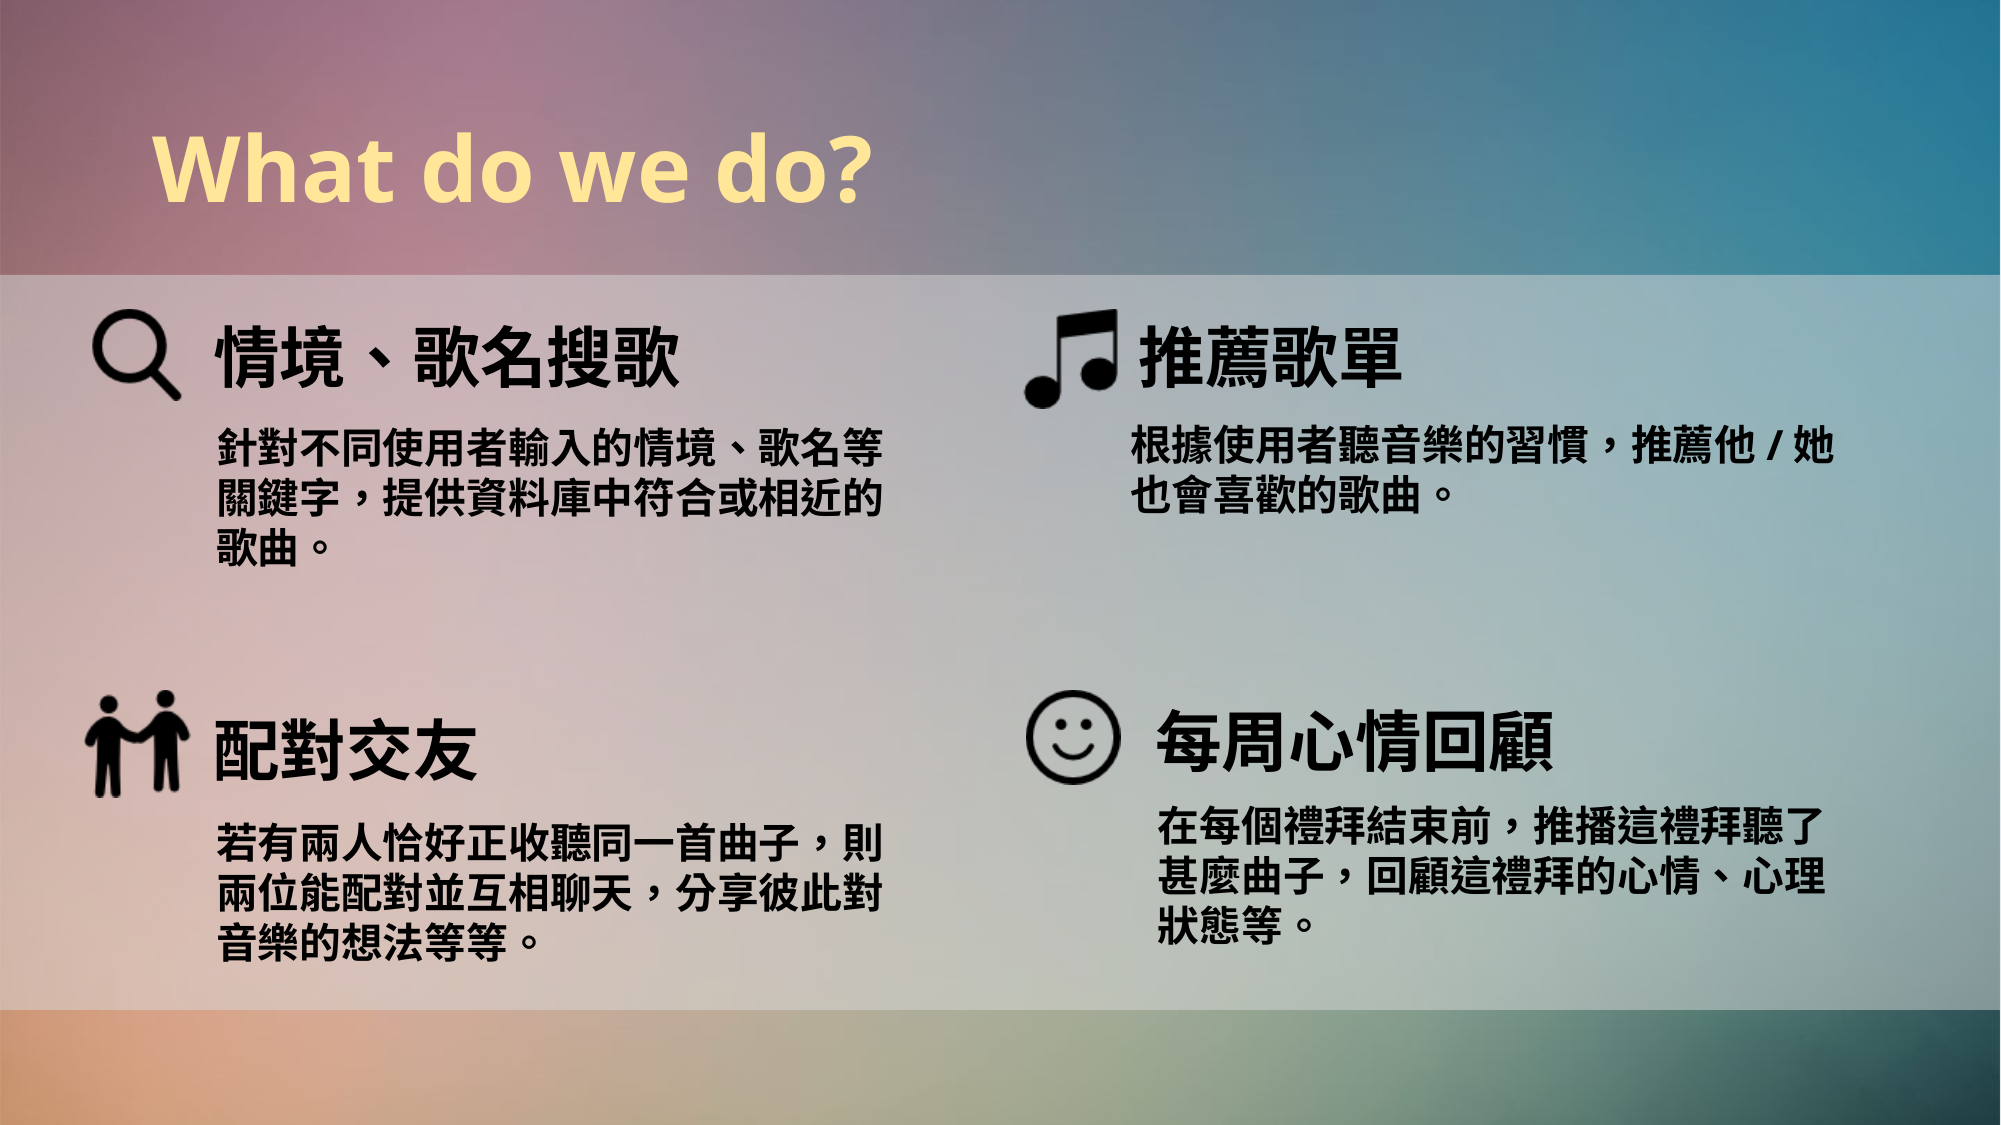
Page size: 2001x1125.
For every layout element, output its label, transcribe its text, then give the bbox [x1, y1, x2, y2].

text_box 推薦歌單 [1123, 317, 1627, 411]
picture [0, 0, 2001, 1125]
text_box 根據使用者聽音樂的習慣，推薦他/她 也會喜歡的歌曲。 [1115, 411, 1850, 572]
list 情境、歌名搜歌 [198, 317, 702, 417]
text_box 配對交友 [198, 710, 702, 810]
picture [91, 309, 183, 401]
title What do we do? [137, 64, 1863, 282]
picture [1021, 309, 1121, 409]
text_box 在每個禮拜結束前，推播這禮拜聽了 甚麼曲子，回顧這禮拜的心情、心理 狀態等。 [1143, 792, 1841, 1008]
picture [1026, 690, 1121, 785]
text_box [0, 274, 2000, 1011]
text_box 針對不同使用者輸入的情境、歌名等 關鍵字，提供資料庫中符合或相近的 歌曲。 [201, 414, 899, 625]
picture [84, 690, 191, 798]
text_box 每周心情回顧 [1140, 700, 1644, 800]
text_box 若有兩人恰好正收聽同一首曲子，則 兩位能配對並互相聊天，分享彼此對 音樂的想法等等。 [201, 809, 899, 1025]
